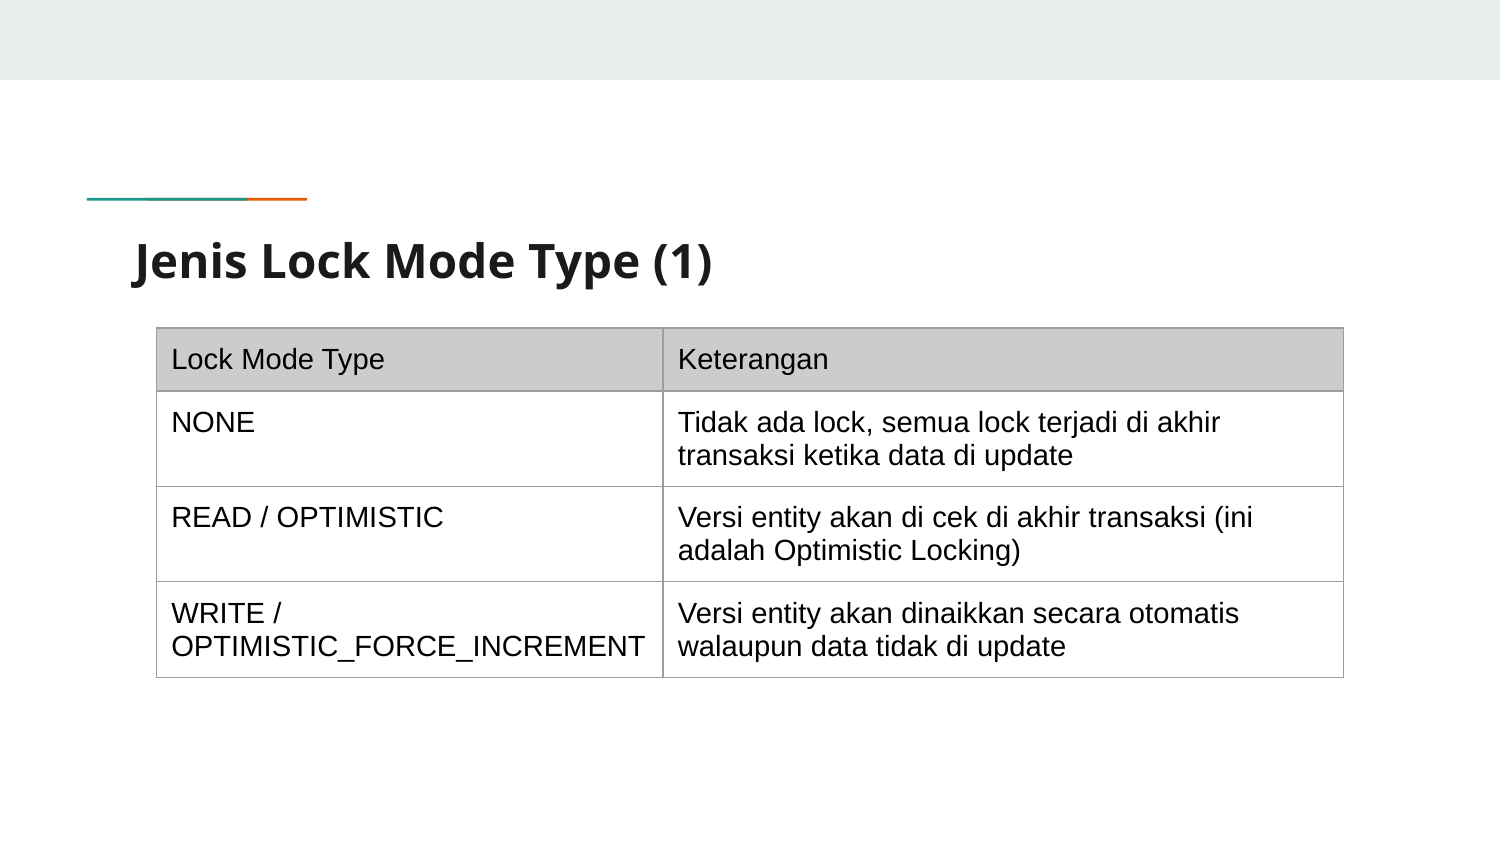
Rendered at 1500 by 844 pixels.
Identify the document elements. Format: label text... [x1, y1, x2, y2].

table_header Keterangan [664, 329, 1343, 390]
table_cell WRITE / OPTIMISTIC_FORCE_INCREMENT [157, 582, 662, 677]
table_cell NONE [157, 392, 662, 486]
table_cell Tidak ada lock, semua lock terjadi di akhir transaksi ketika data di update [664, 392, 1343, 486]
table_cell READ / OPTIMISTIC [157, 487, 662, 581]
table_header Lock Mode Type [157, 329, 662, 390]
table_cell Versi entity akan di cek di akhir transaksi (ini adalah Optimistic Locking) [664, 487, 1343, 581]
title Jenis Lock Mode Type (1) [119, 216, 1381, 305]
table_cell Versi entity akan dinaikkan secara otomatis walaupun data tidak di update [664, 582, 1343, 677]
